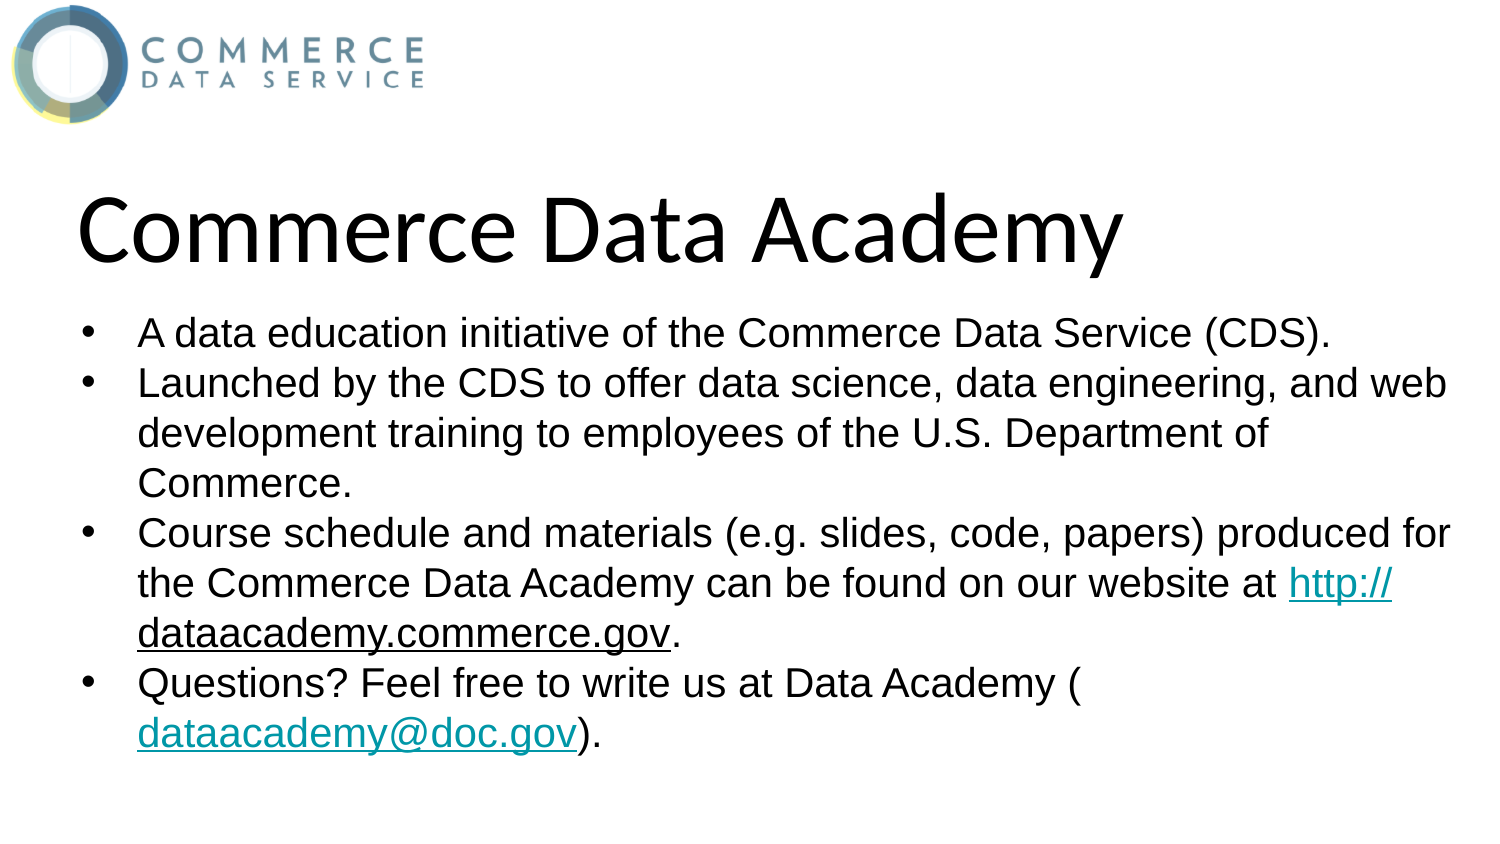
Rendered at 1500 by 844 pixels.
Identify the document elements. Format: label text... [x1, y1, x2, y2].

text_box Commerce Data Academy [62, 147, 1418, 299]
text_box A data education initiative of the Commerce Data Service (CDS). Launched by the CDS to offer data science, data engineering, and web development training to employees of the U.S. Department of Commerce. Course schedule and materials (e.g. slides, code, papers) produced for the Commerce Data Academy can be found on our website at http://dataacademy.commerce.gov. Questions? Feel free to write us at Data Academy (dataacademy@doc.gov). [66, 290, 1488, 668]
picture [0, 0, 437, 131]
